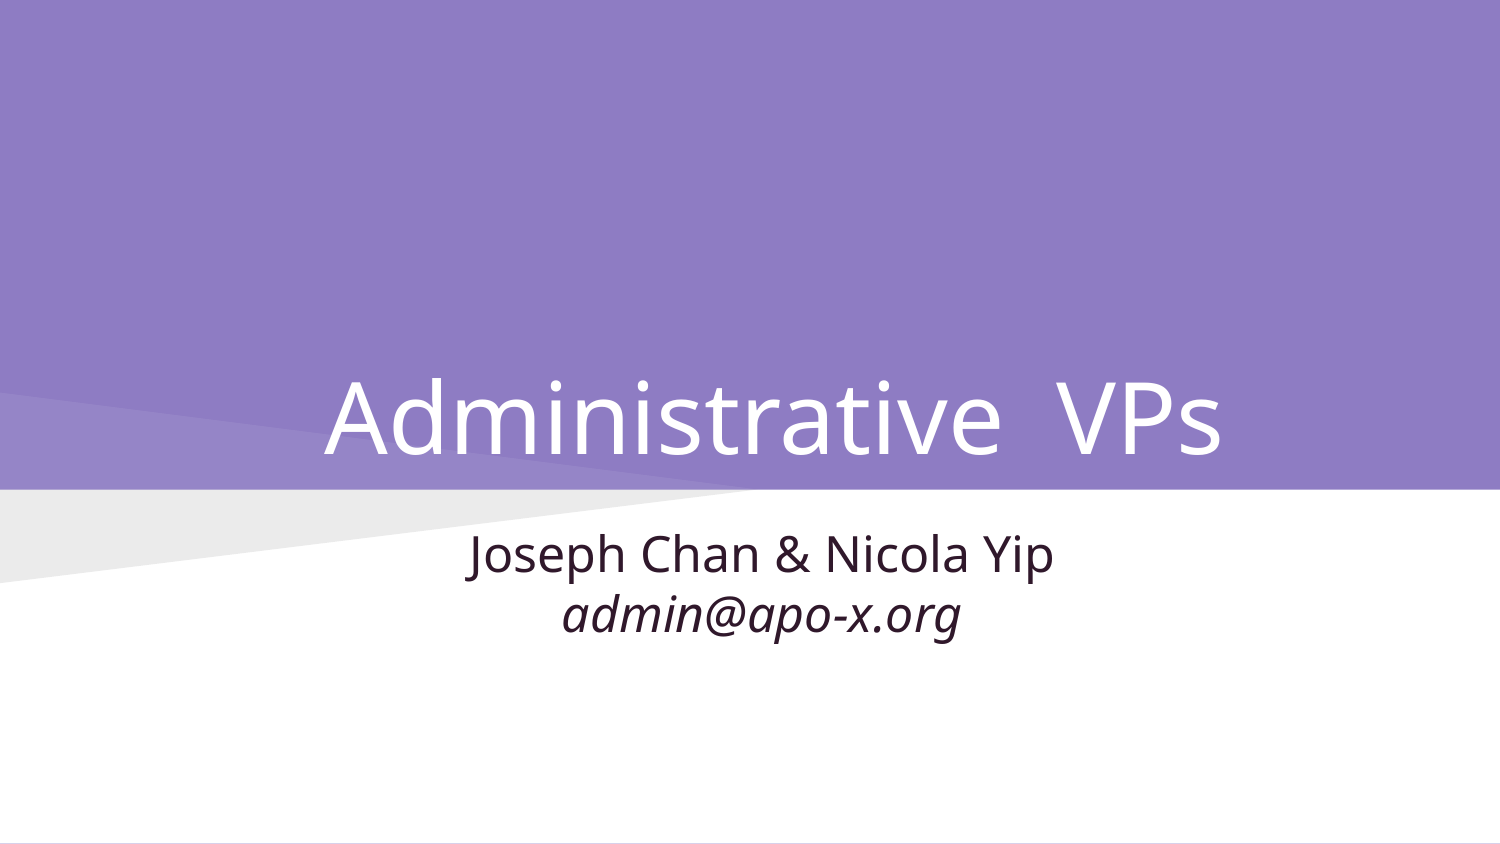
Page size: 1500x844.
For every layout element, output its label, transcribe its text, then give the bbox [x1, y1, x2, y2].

subtitle Joseph Chan & Nicola Yip admin@apo-x.org [112, 507, 1388, 617]
title Administrative VPs [112, 286, 1388, 490]
